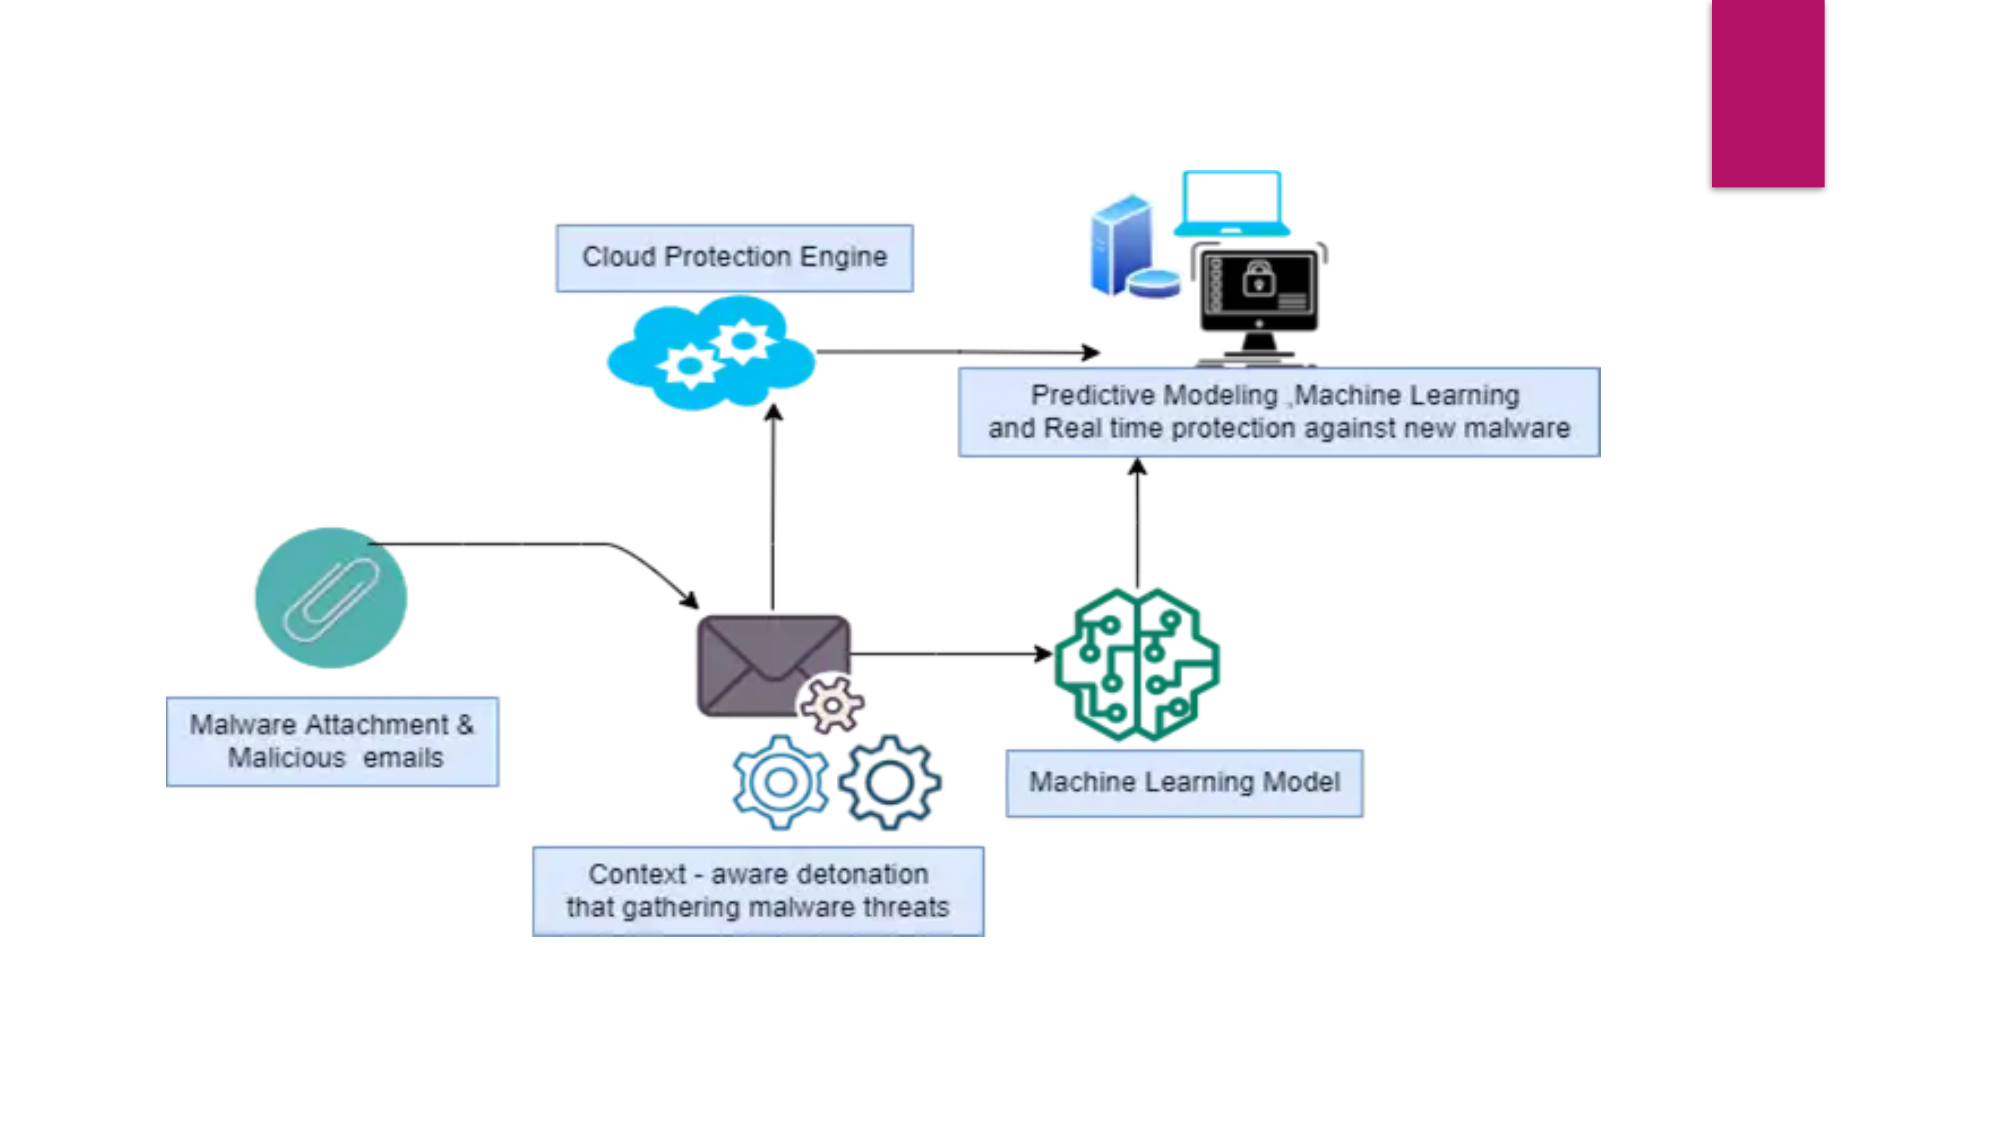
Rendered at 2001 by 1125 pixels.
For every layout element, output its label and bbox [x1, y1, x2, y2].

picture [166, 170, 1601, 937]
